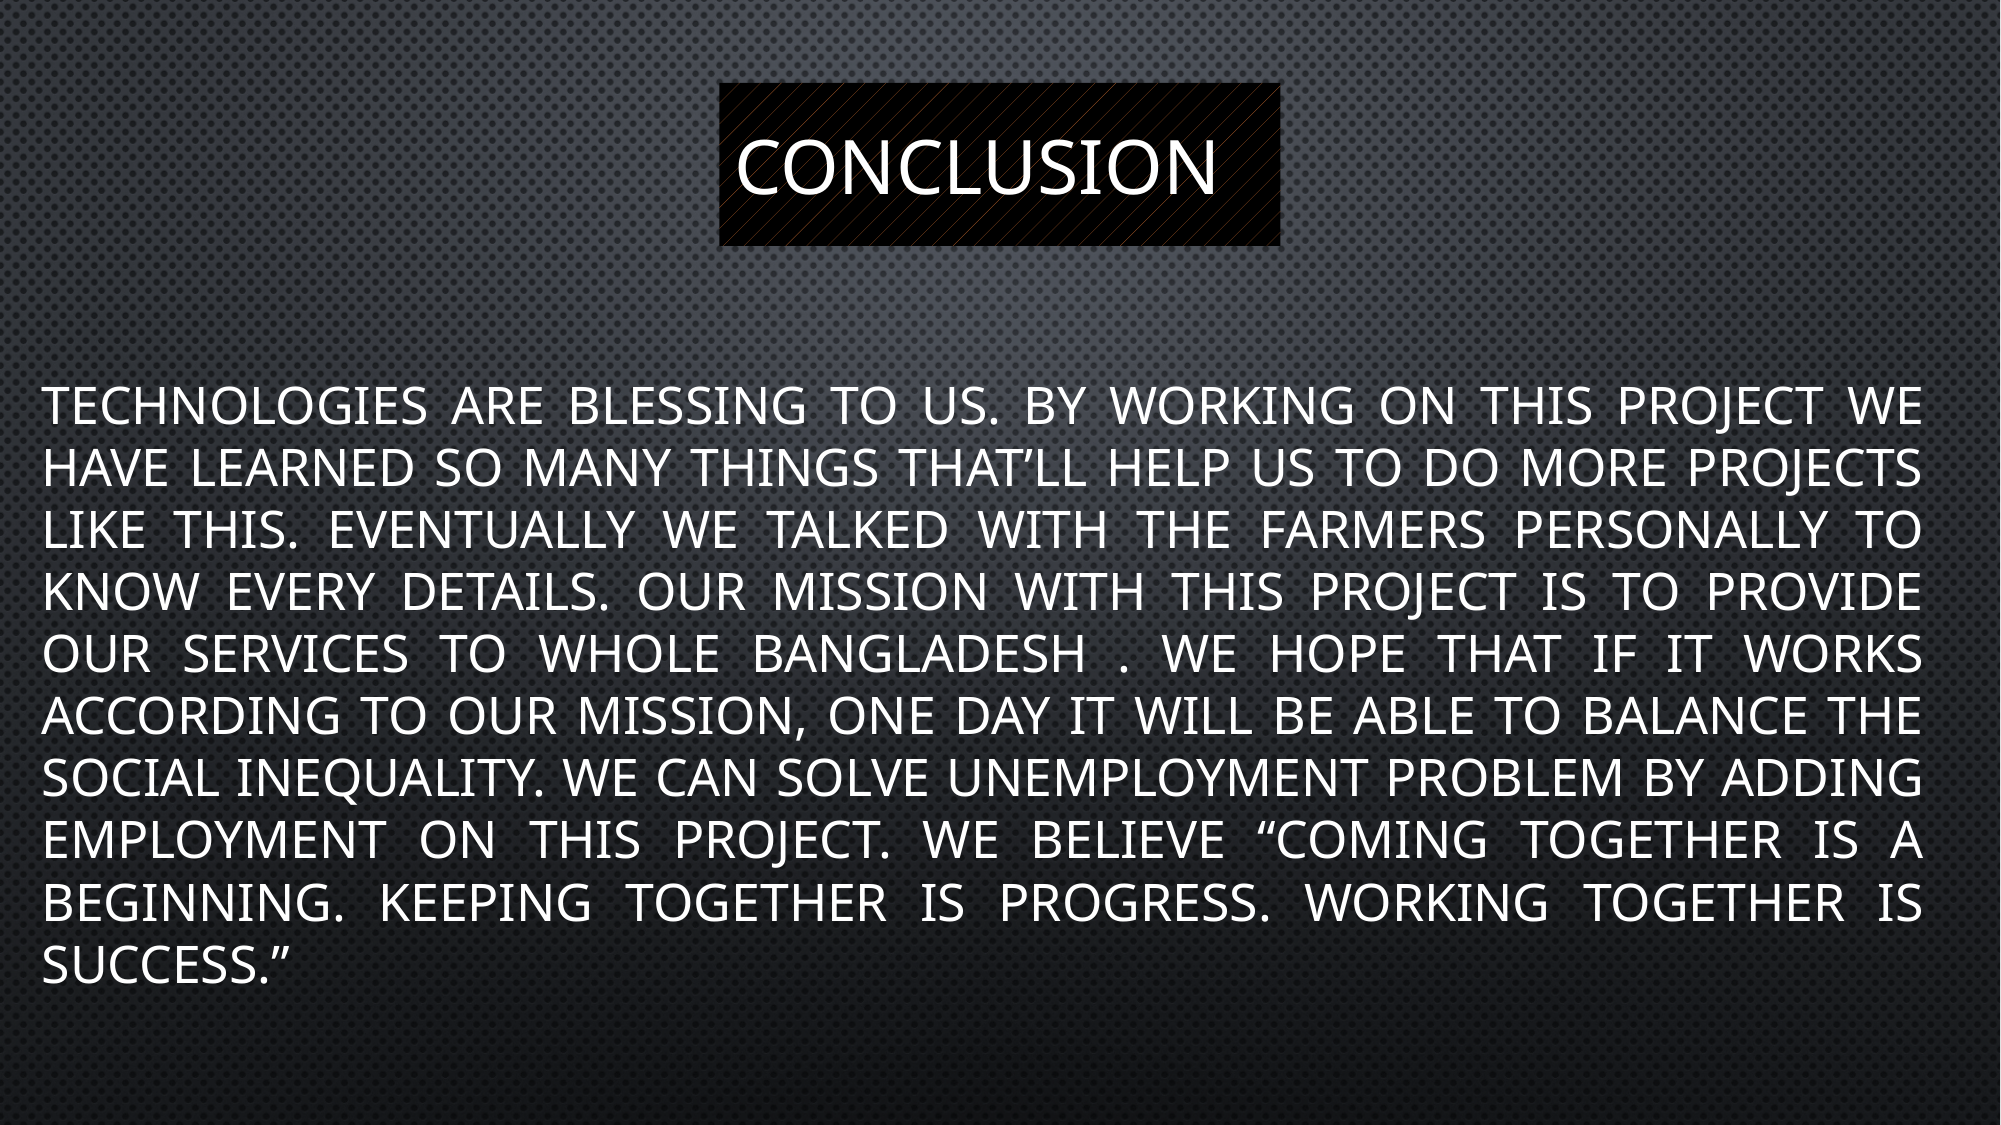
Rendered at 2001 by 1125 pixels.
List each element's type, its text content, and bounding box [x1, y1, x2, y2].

list Technologies are blessing to us. By working on this project we have learned so many things that’ll help us to do more projects like this. Eventually we talked with the farmers personally to know every details. Our mission with this project is to provide our services to whole Bangladesh . We hope that if it works according to our mission, one day it will be able to balance the social inequality. We can solve unemployment problem by adding employment on this project. We believe “coming together is a beginning. Keeping together is progress. Working together is success.” [26, 361, 1941, 1005]
text_box CONCLUSION [719, 82, 1281, 246]
